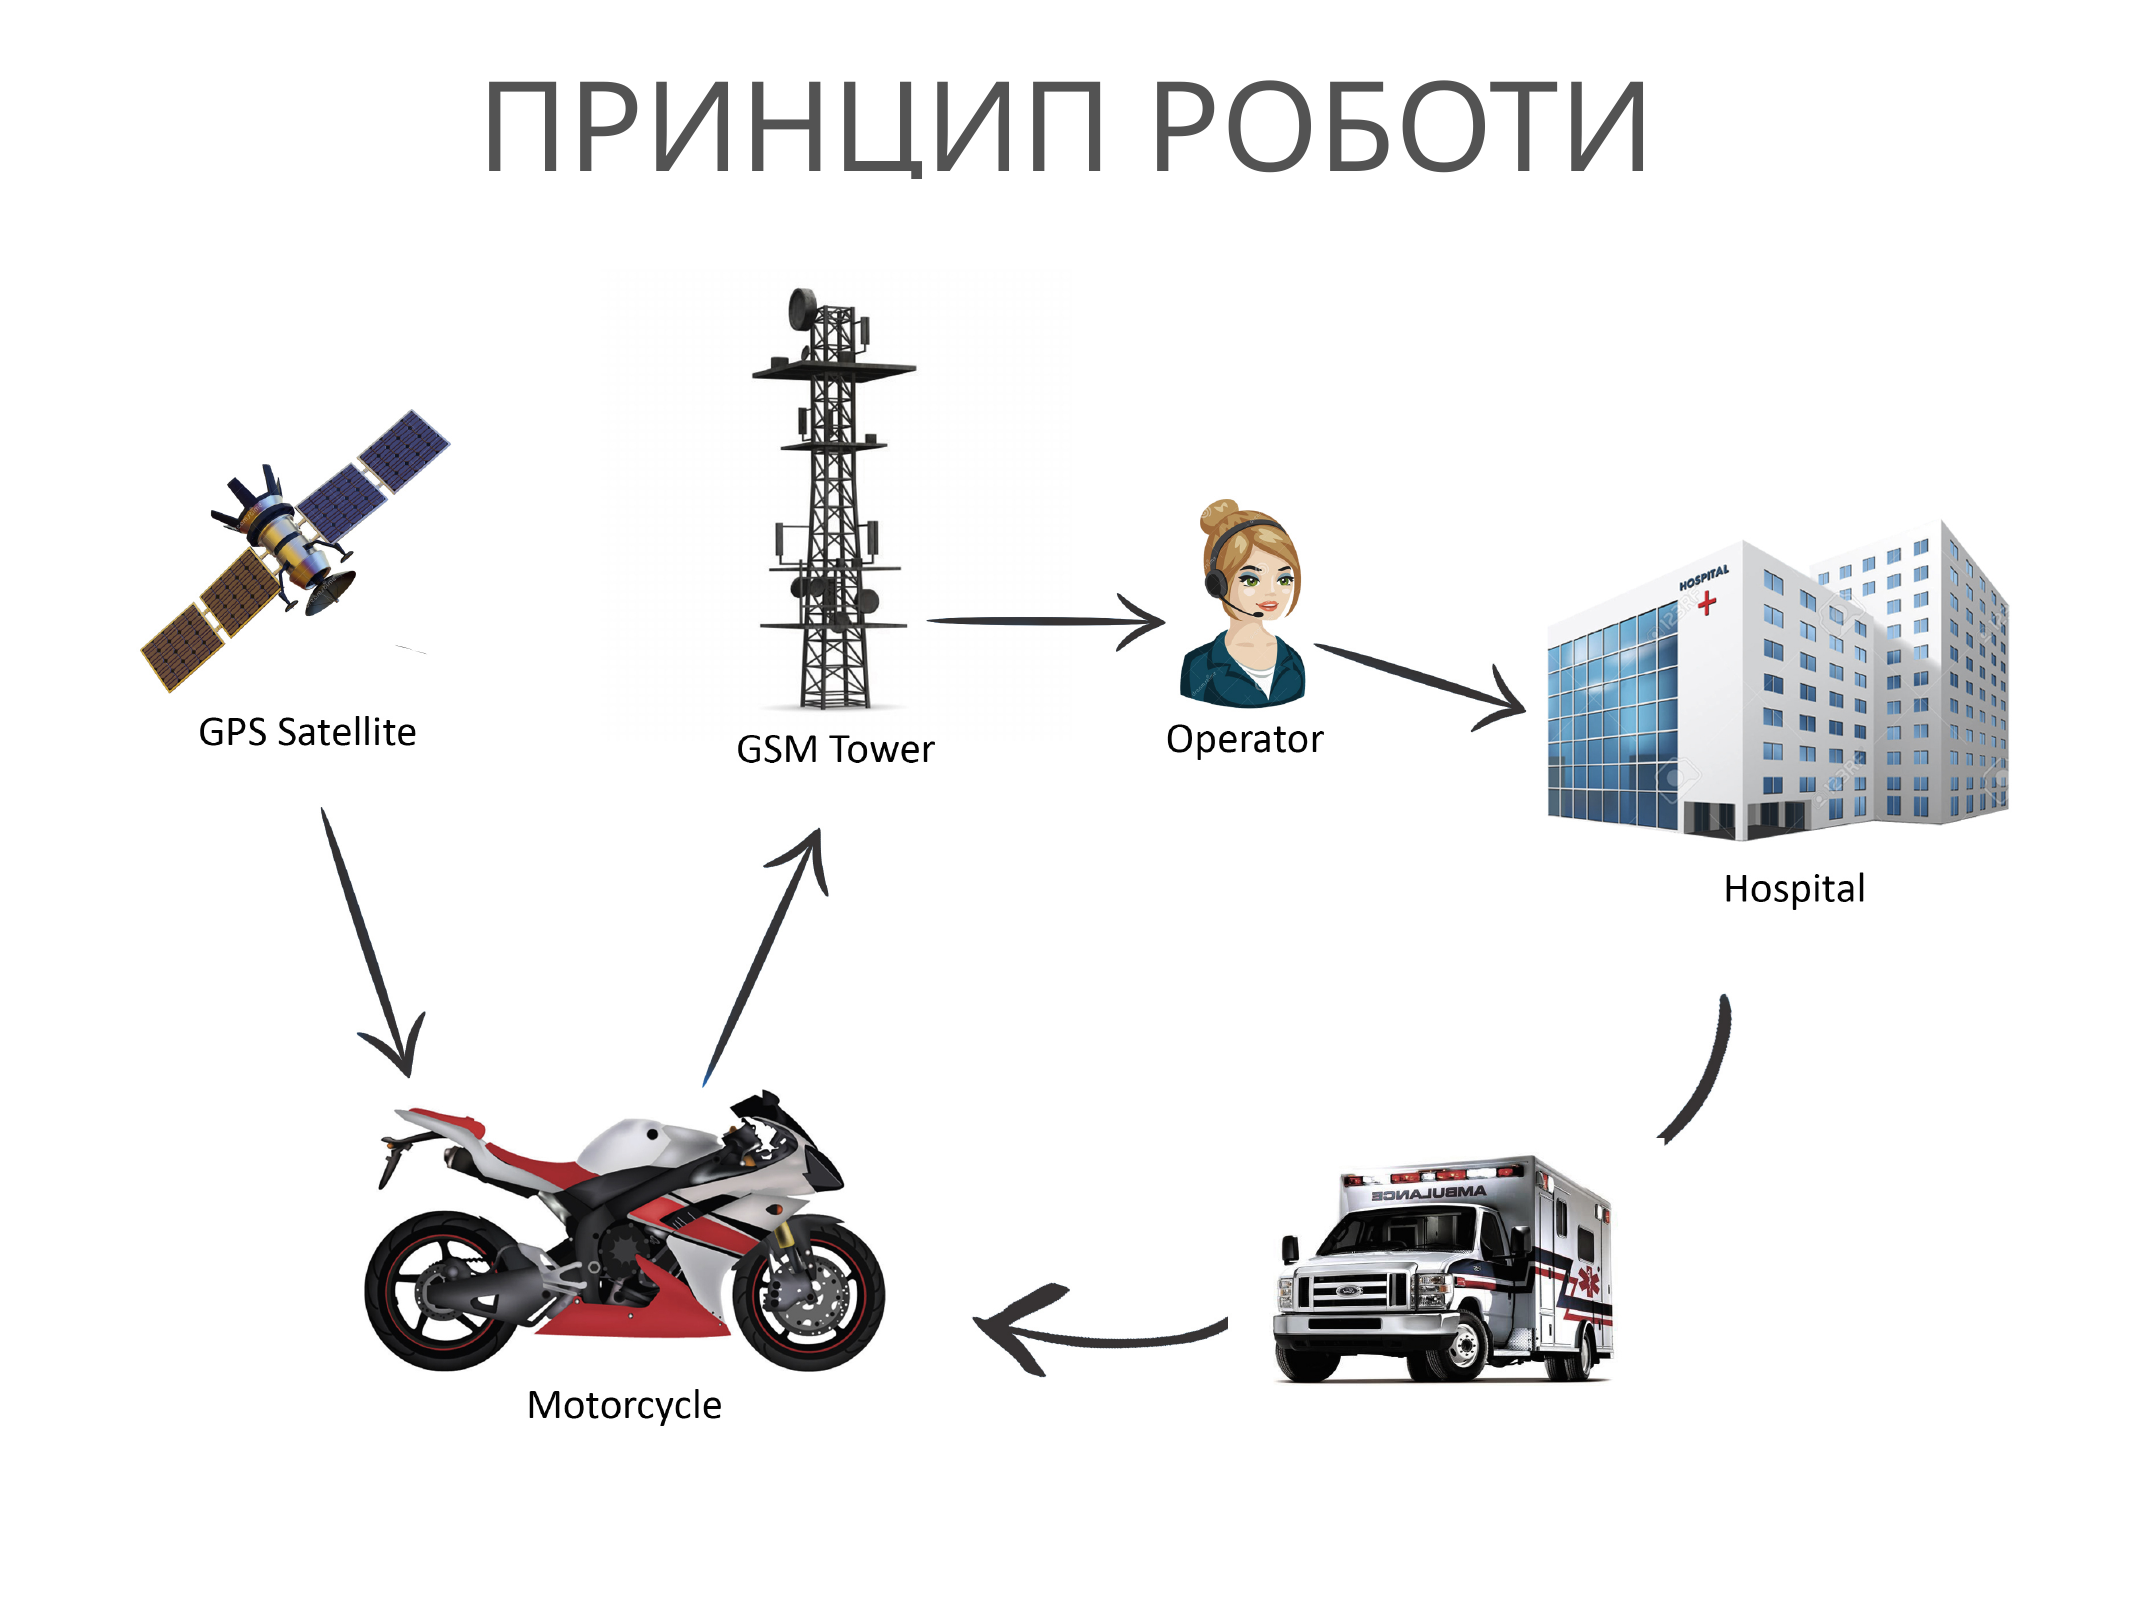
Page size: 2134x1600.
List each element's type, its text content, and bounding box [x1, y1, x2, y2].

picture [85, 179, 2049, 1600]
title Принцип роботи [57, 41, 2076, 202]
